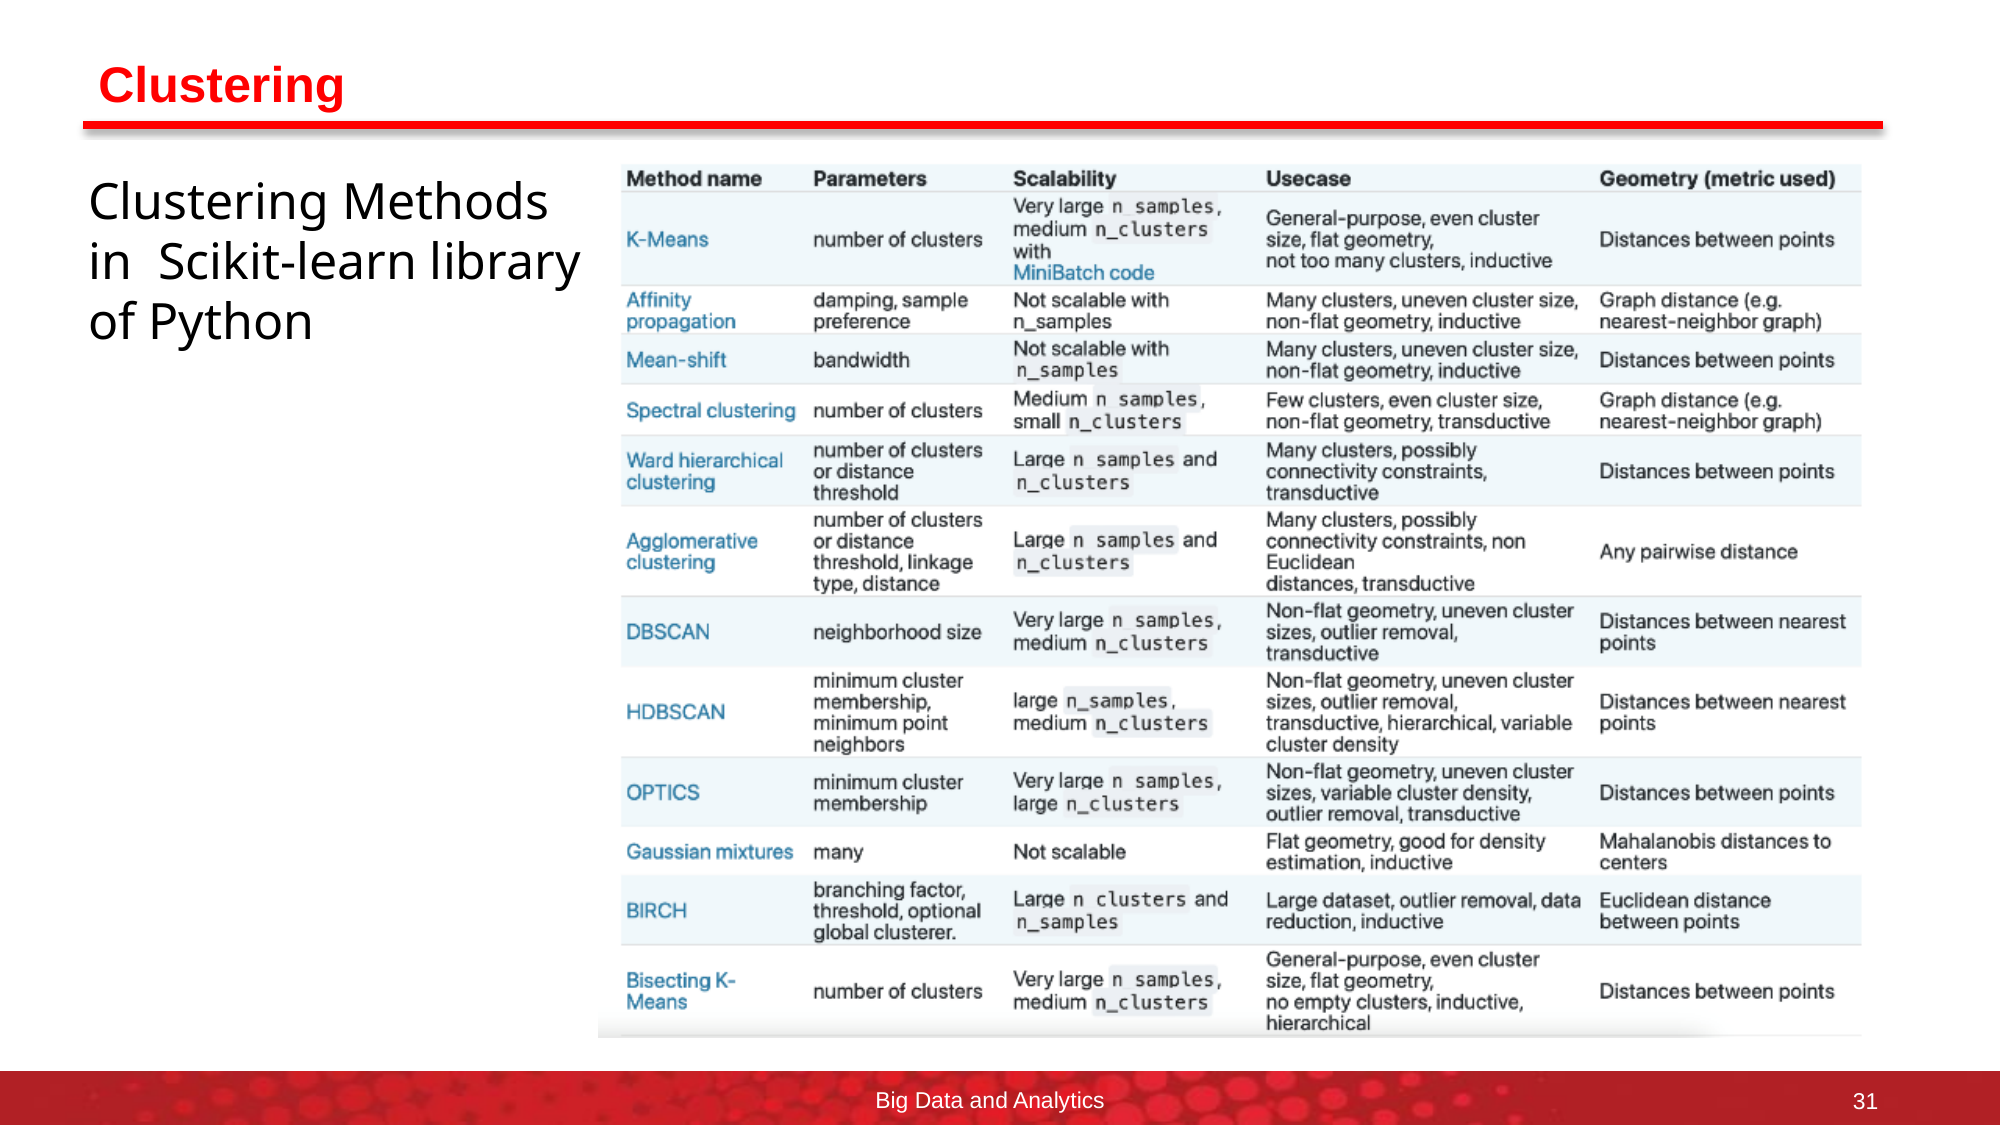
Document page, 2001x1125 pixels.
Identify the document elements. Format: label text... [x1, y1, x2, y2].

text_box Clustering Methods in Scikit-learn library of Python [73, 162, 592, 418]
footer Big Data and Analytics [571, 1078, 1410, 1115]
title Clustering [83, 45, 1884, 153]
picture [597, 152, 1879, 1038]
slide_number 31 [1426, 1079, 1894, 1115]
picture [0, 1071, 2000, 1125]
